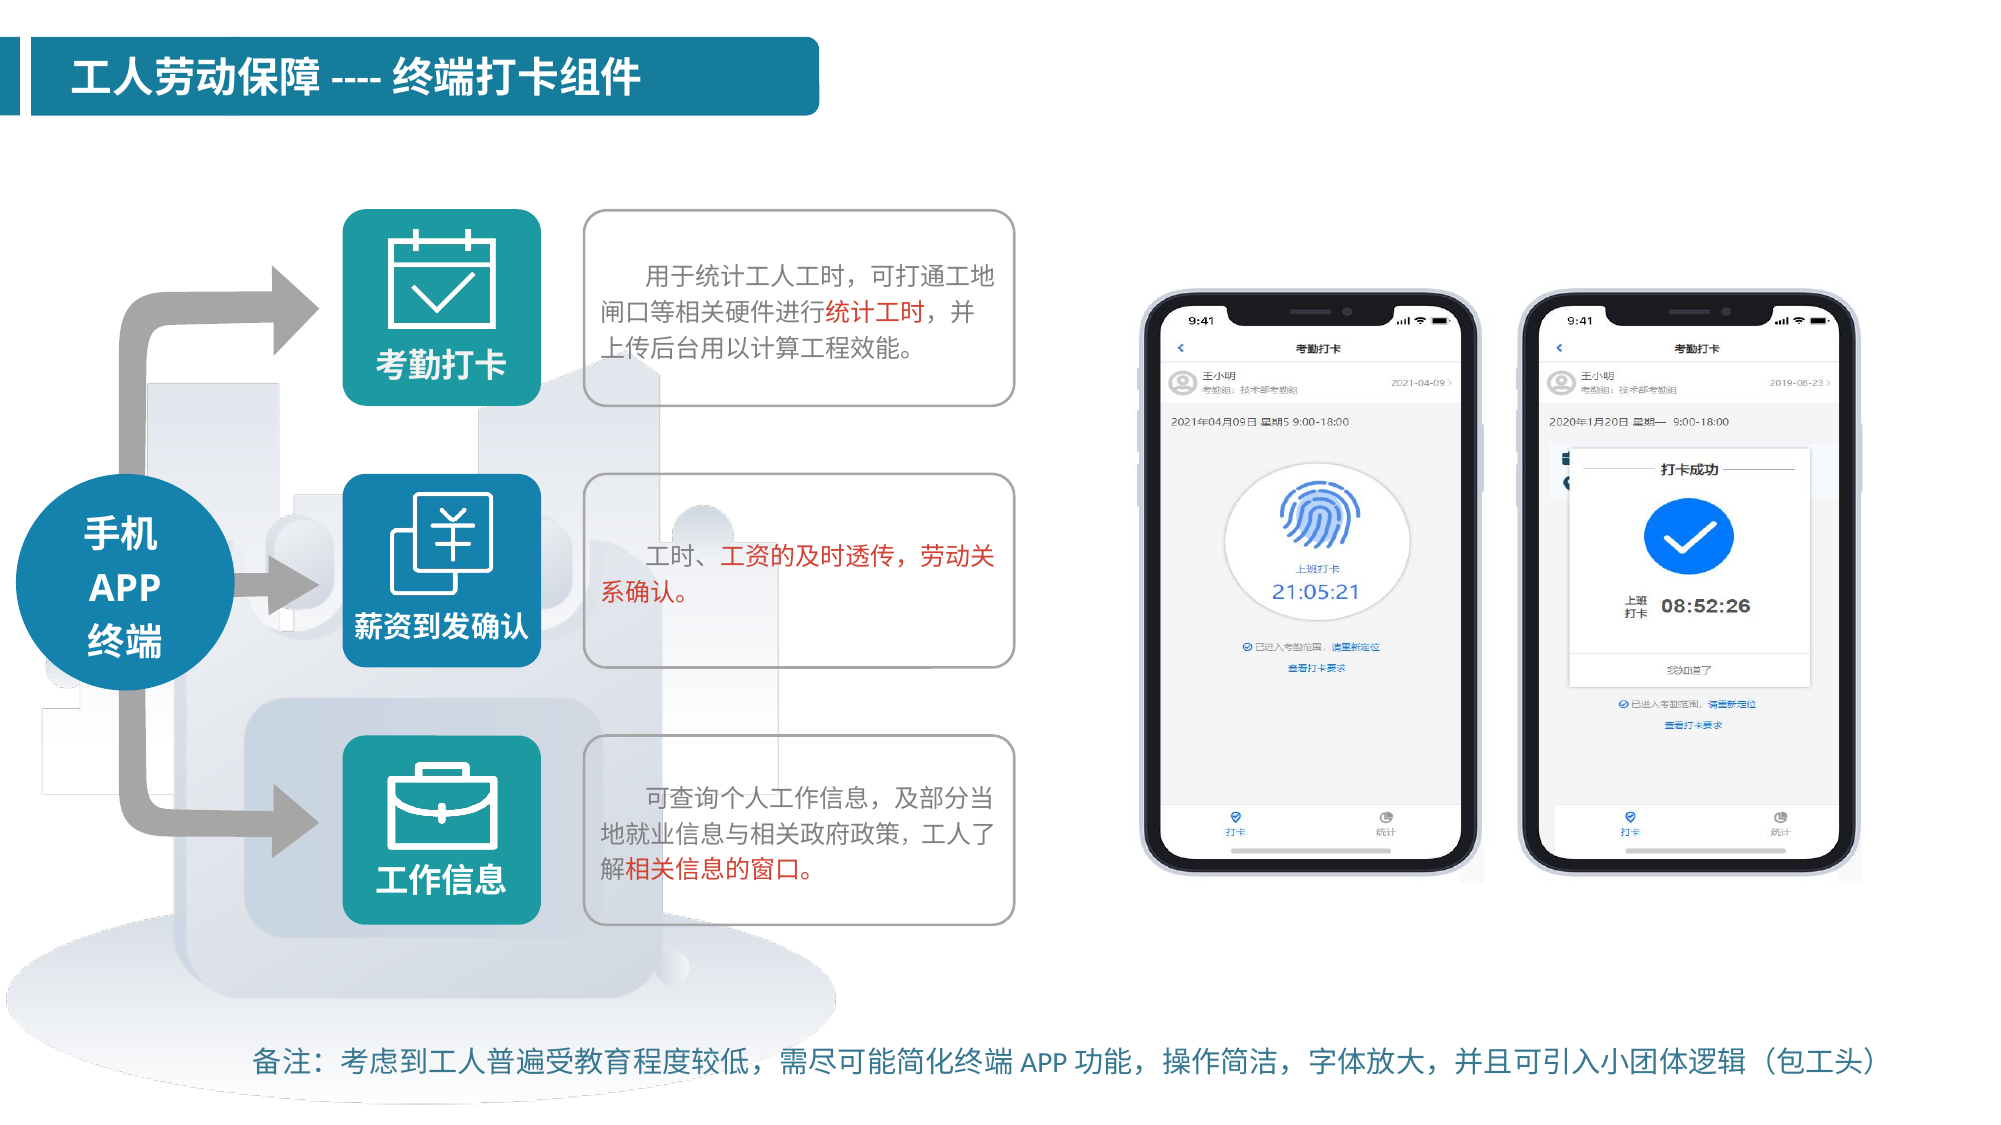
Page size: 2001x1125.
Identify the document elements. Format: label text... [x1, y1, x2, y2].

picture [0, 157, 981, 1125]
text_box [0, 36, 820, 116]
text_box 备注：考虑到工人普遍受教育程度较低，需尽可能简化终端APP功能，操作简洁，字体放大，并且可引入小团体逻辑（包工头） [981, 1035, 1909, 1086]
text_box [15, 209, 1015, 925]
picture [1132, 283, 1875, 883]
